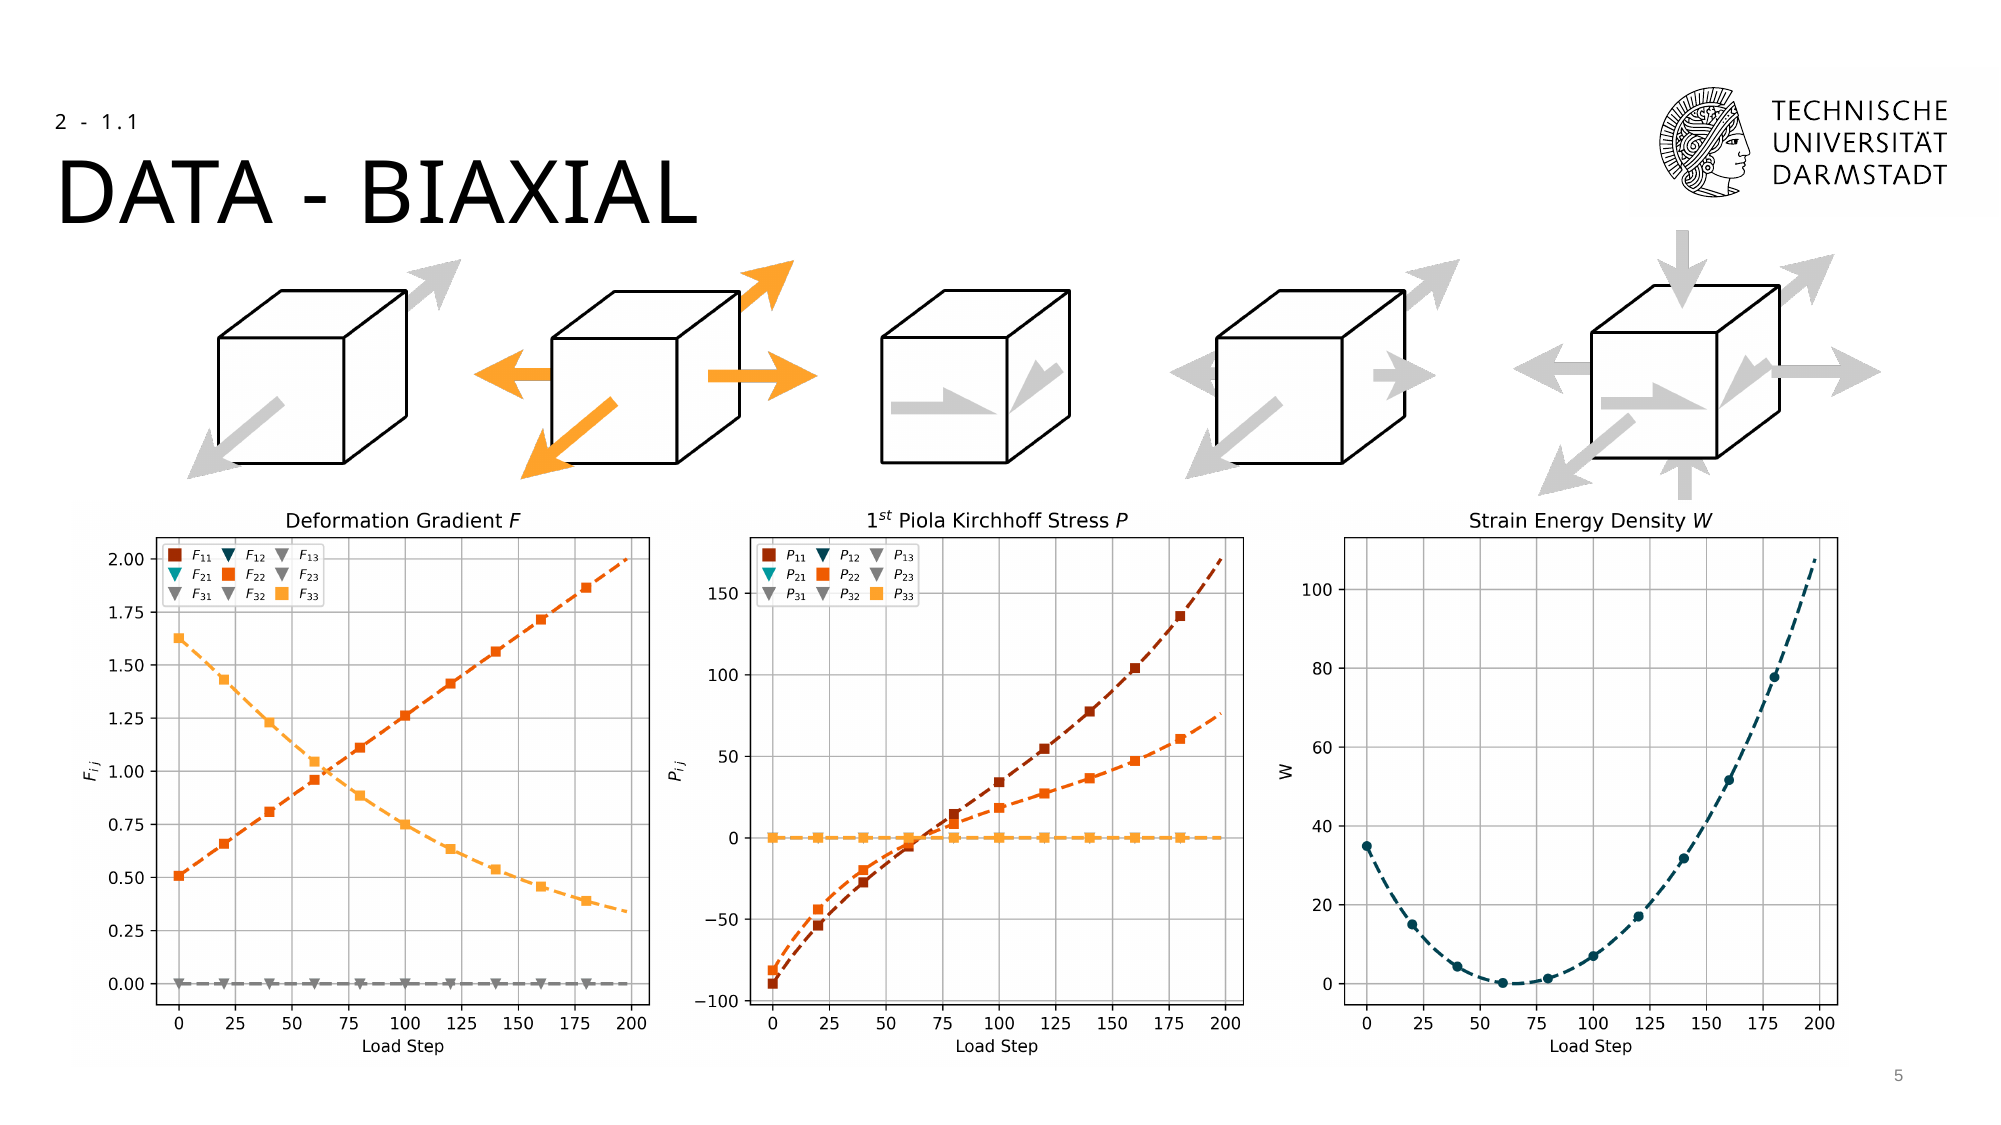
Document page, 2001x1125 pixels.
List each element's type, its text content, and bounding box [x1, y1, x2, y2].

picture [873, 287, 1079, 465]
picture [169, 241, 838, 498]
picture [71, 214, 1899, 1068]
picture [1153, 241, 1479, 497]
title 2 - 1.1 [55, 114, 1548, 138]
slide_number 5 [1822, 1057, 1904, 1093]
list Data - Biaxial [54, 156, 1629, 346]
